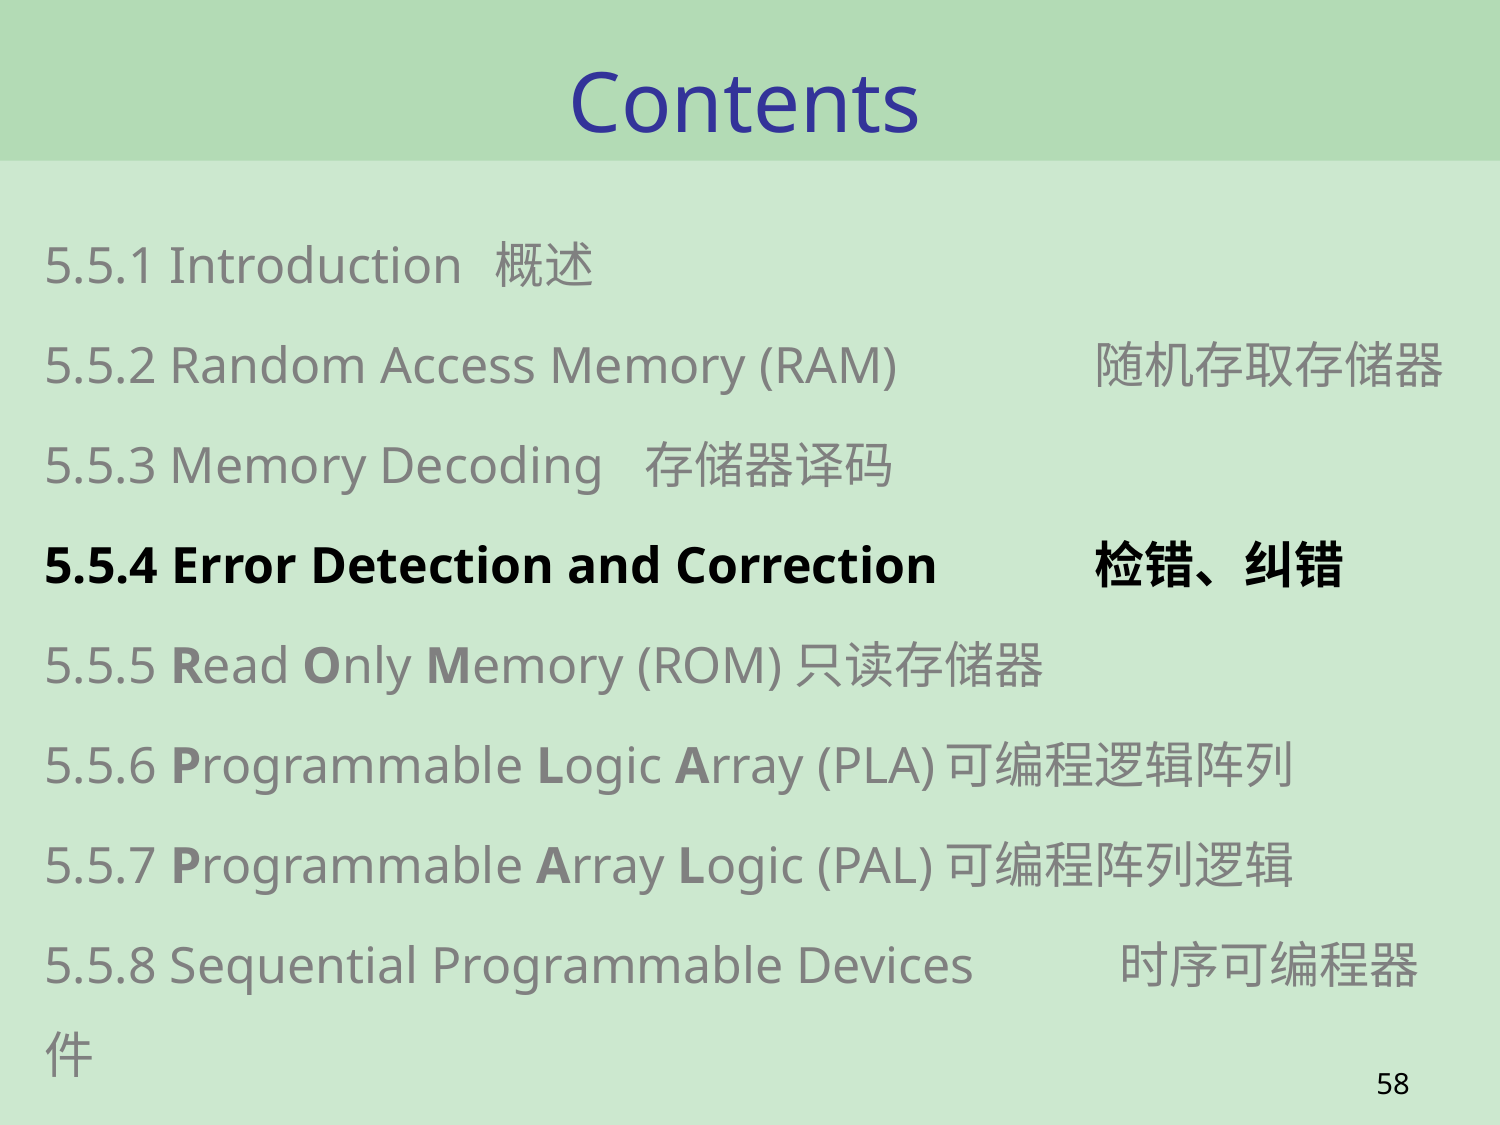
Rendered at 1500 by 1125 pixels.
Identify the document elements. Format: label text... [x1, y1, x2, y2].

title Contents [53, 48, 1438, 149]
list 5.5.1 Introduction 概述 5.5.2 Random Access Memory (RAM) 随机存取存储器 5.5.3 Memory Decoding 存储器译码 5.5.4 Error Detection and Correction 检错、纠错 5.5.5 Read Only Memory (ROM) 只读存储器 5.5.6 Programmable Logic Array (PLA) 可编程逻辑阵列 5.5.7 Programmable Array Logic (PAL) 可编程阵列逻辑 5.5.8 Sequential Programmable Devices 时序可编程器件 [29, 196, 1483, 1102]
slide_number 58 [1112, 1037, 1426, 1113]
